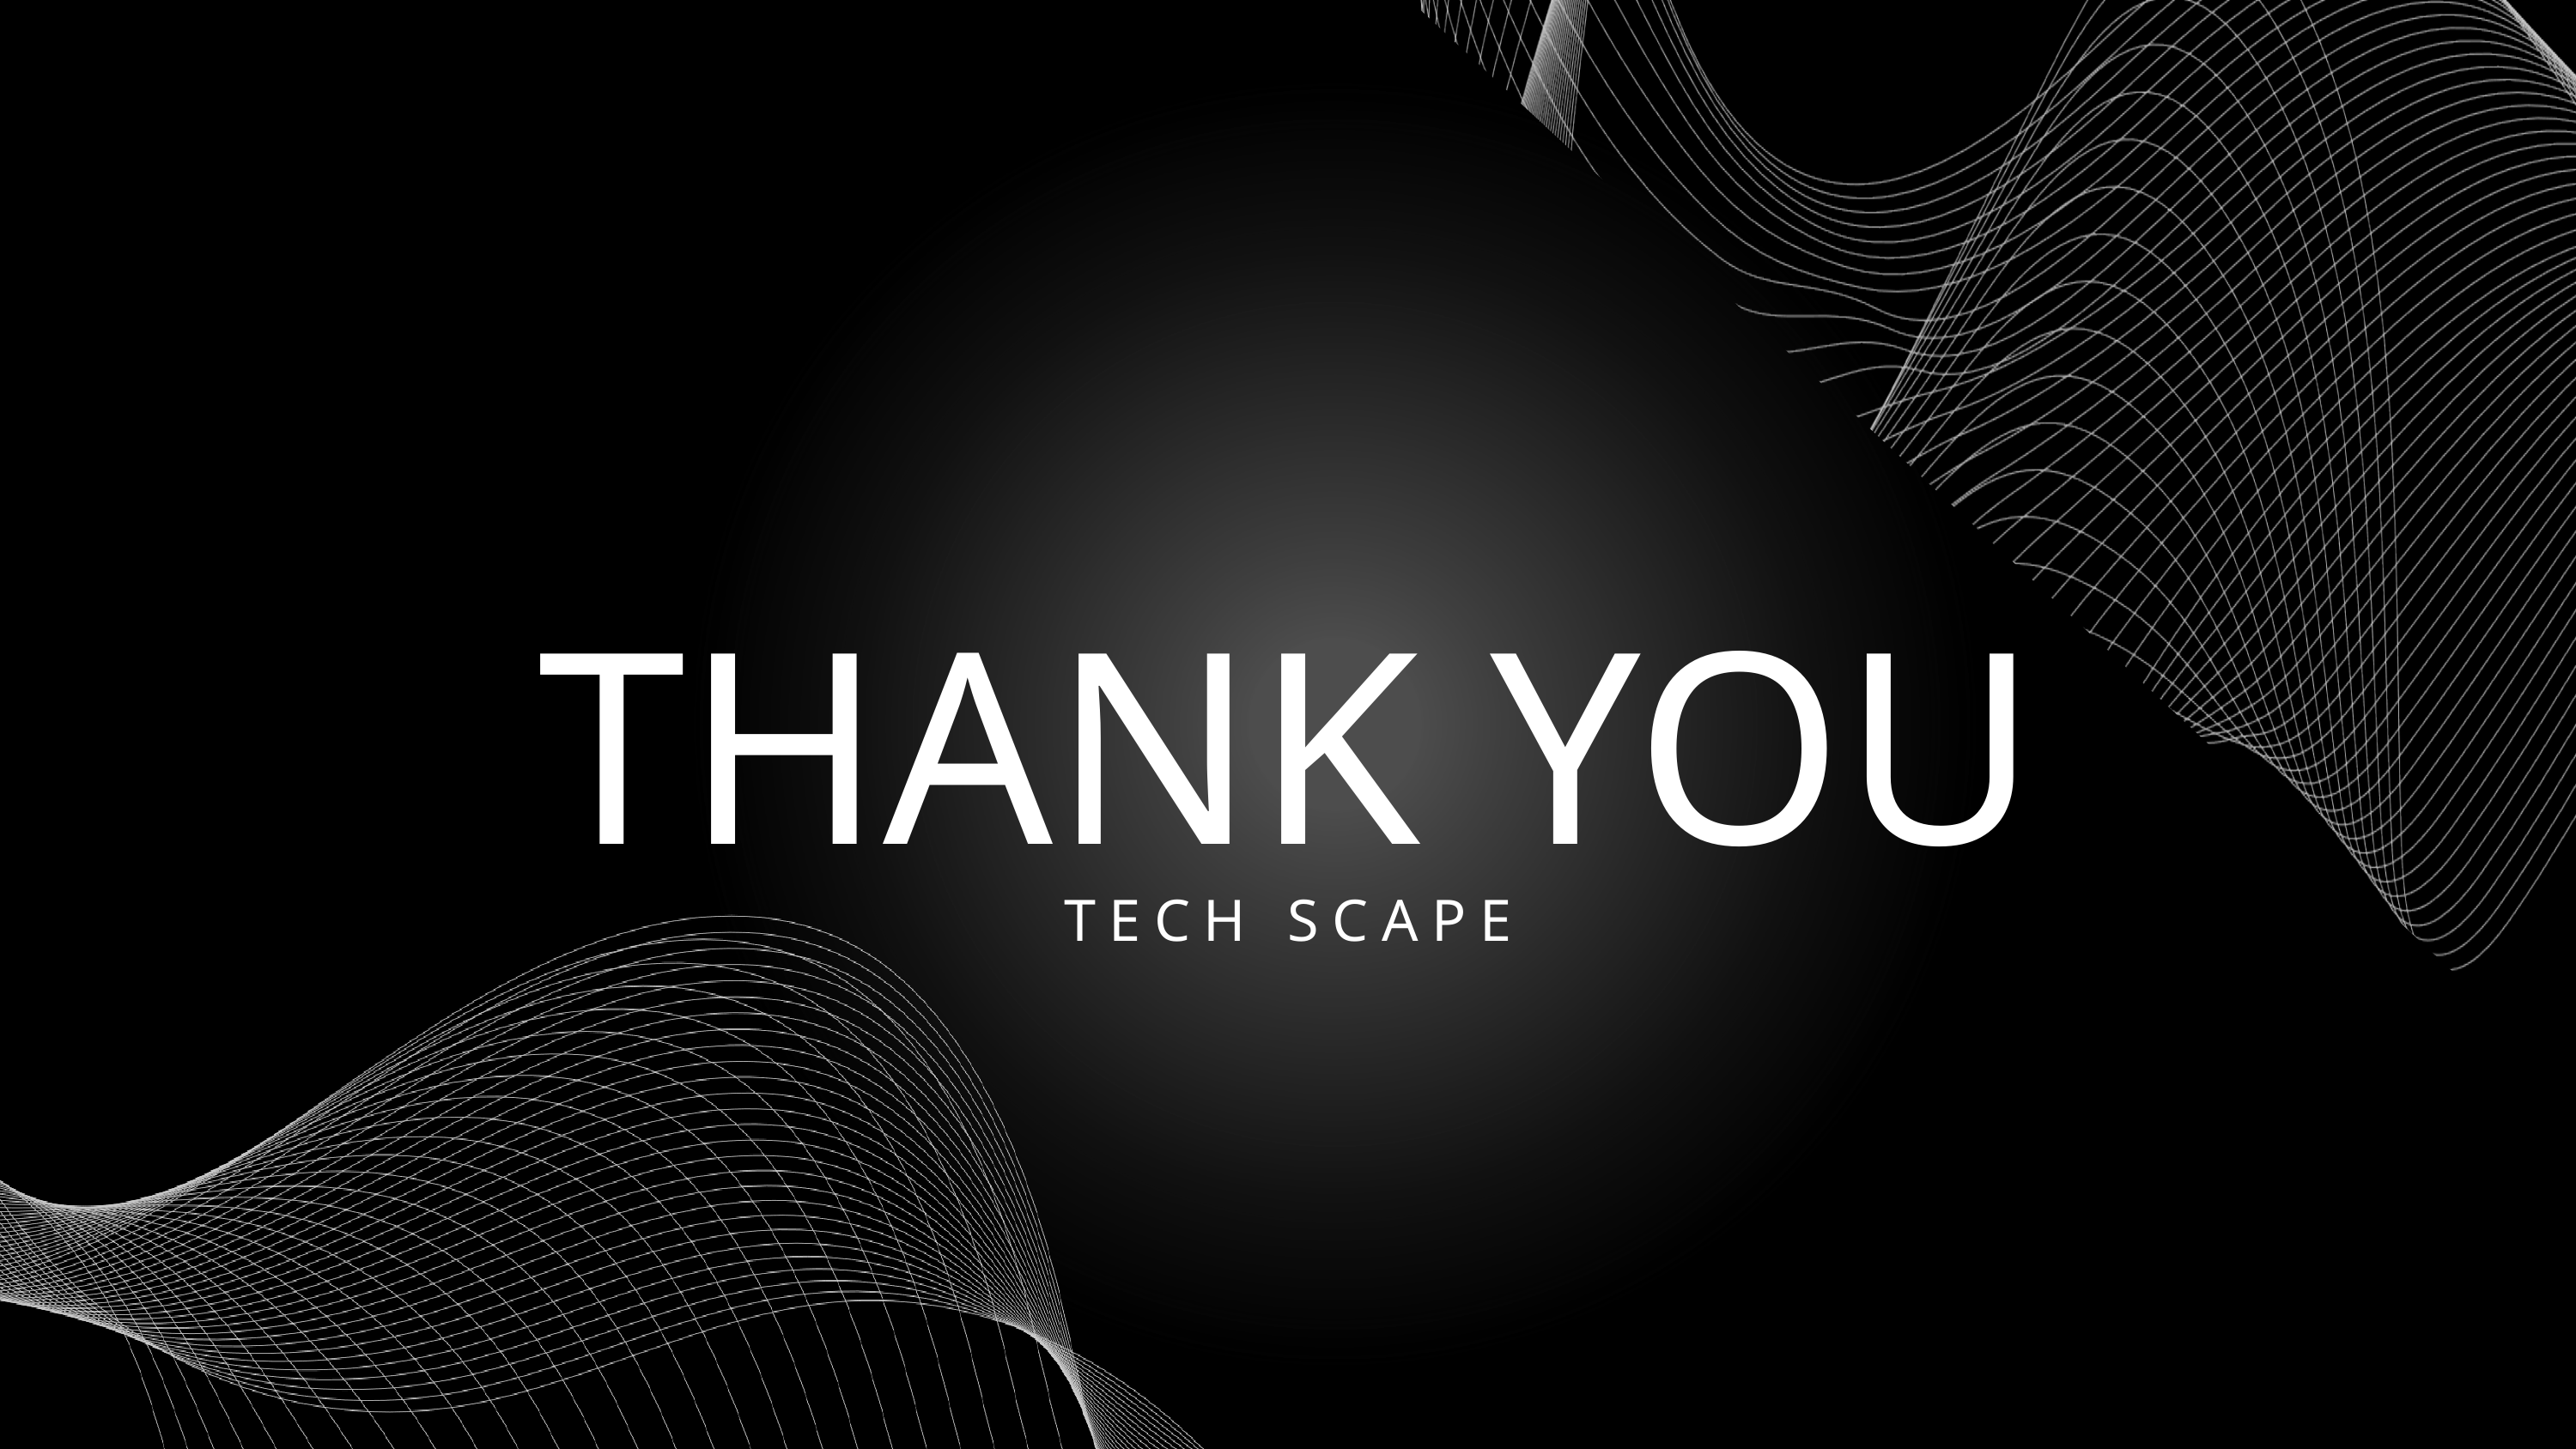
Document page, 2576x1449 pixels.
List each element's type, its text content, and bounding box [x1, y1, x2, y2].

text_box [0, 405, 1613, 1449]
text_box THANK YOU [301, 524, 2297, 898]
text_box [1409, 0, 2576, 1087]
text_box [1321, 898, 1984, 1373]
text_box TECH SCAPE [1117, 867, 1663, 953]
text_box [686, 76, 1971, 524]
